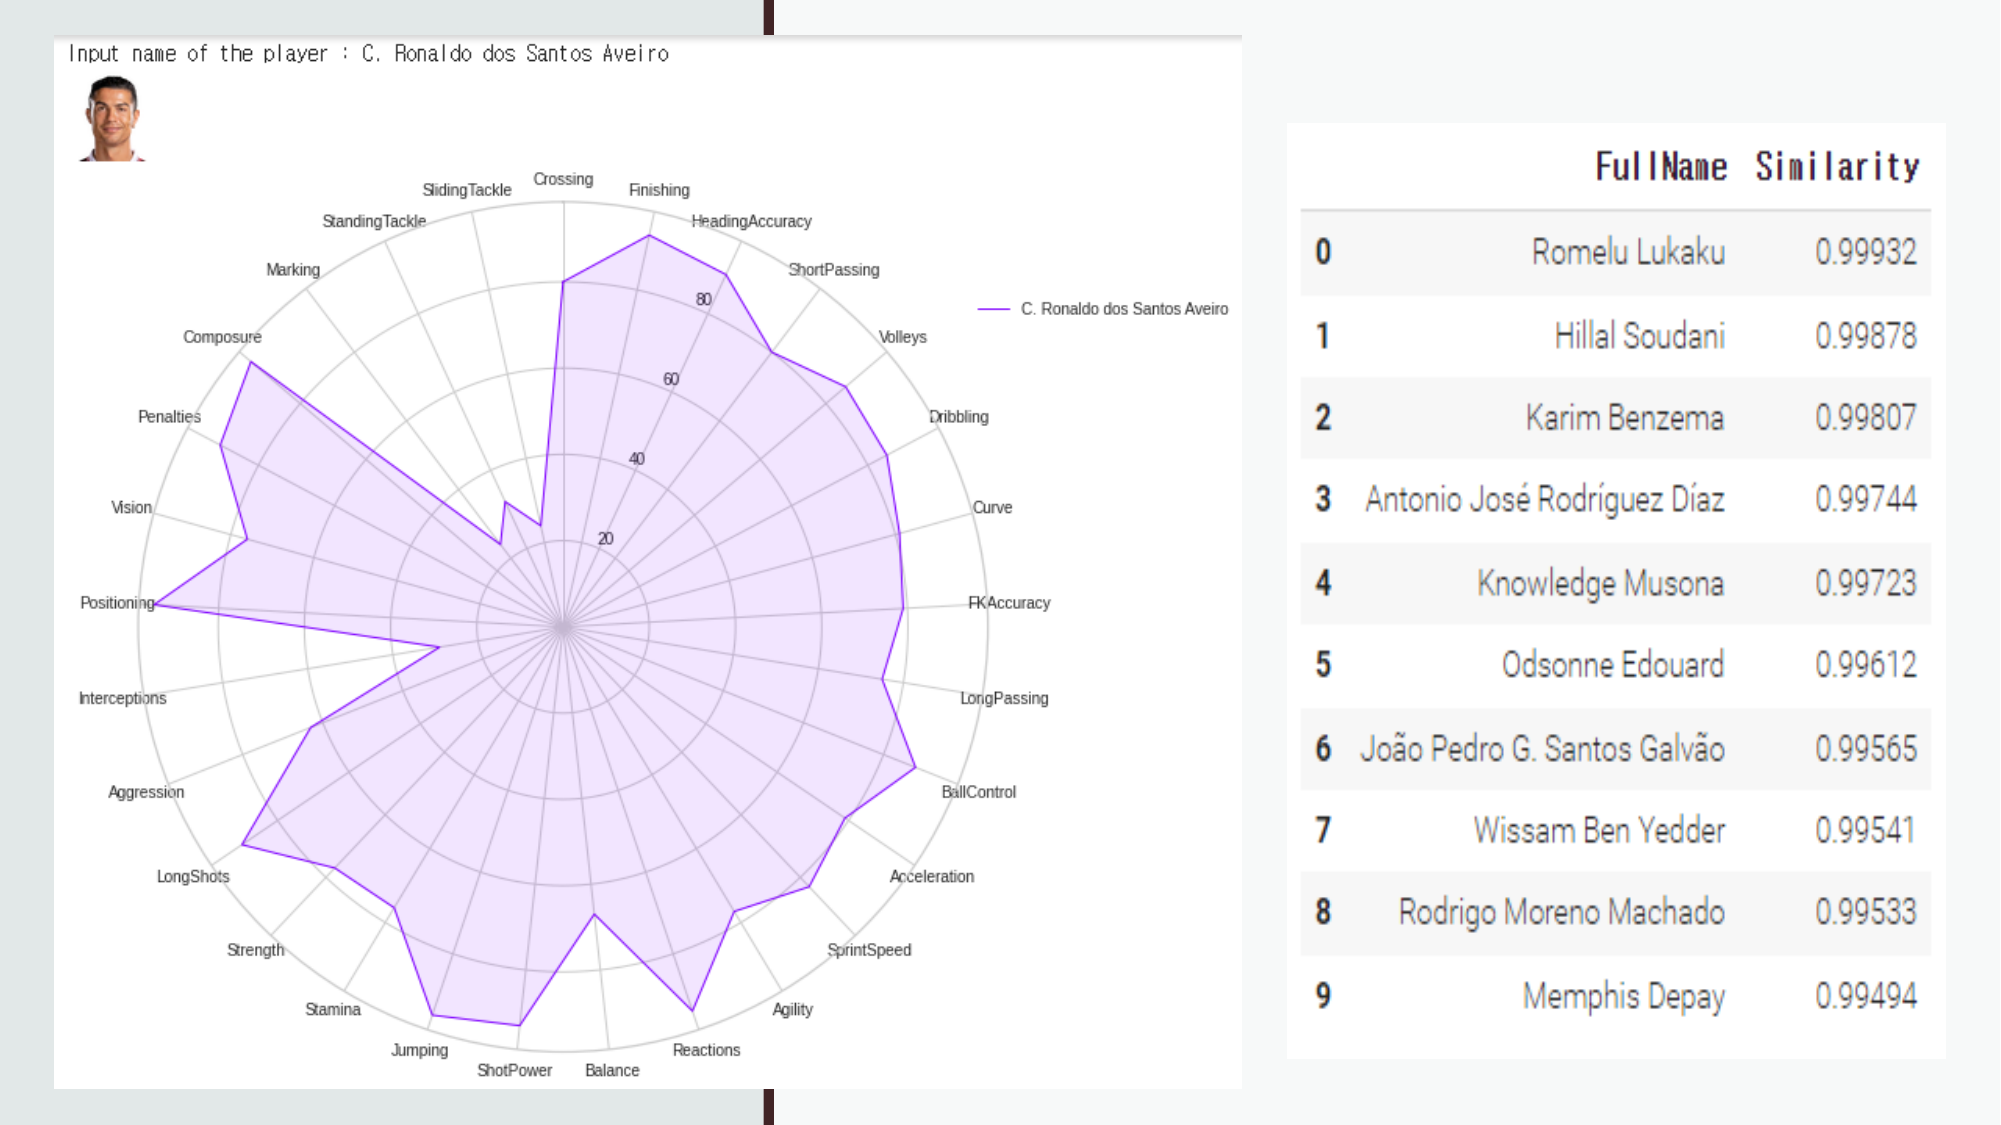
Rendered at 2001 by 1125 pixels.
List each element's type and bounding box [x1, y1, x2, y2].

picture [54, 35, 1243, 1090]
picture [1287, 123, 1946, 1060]
